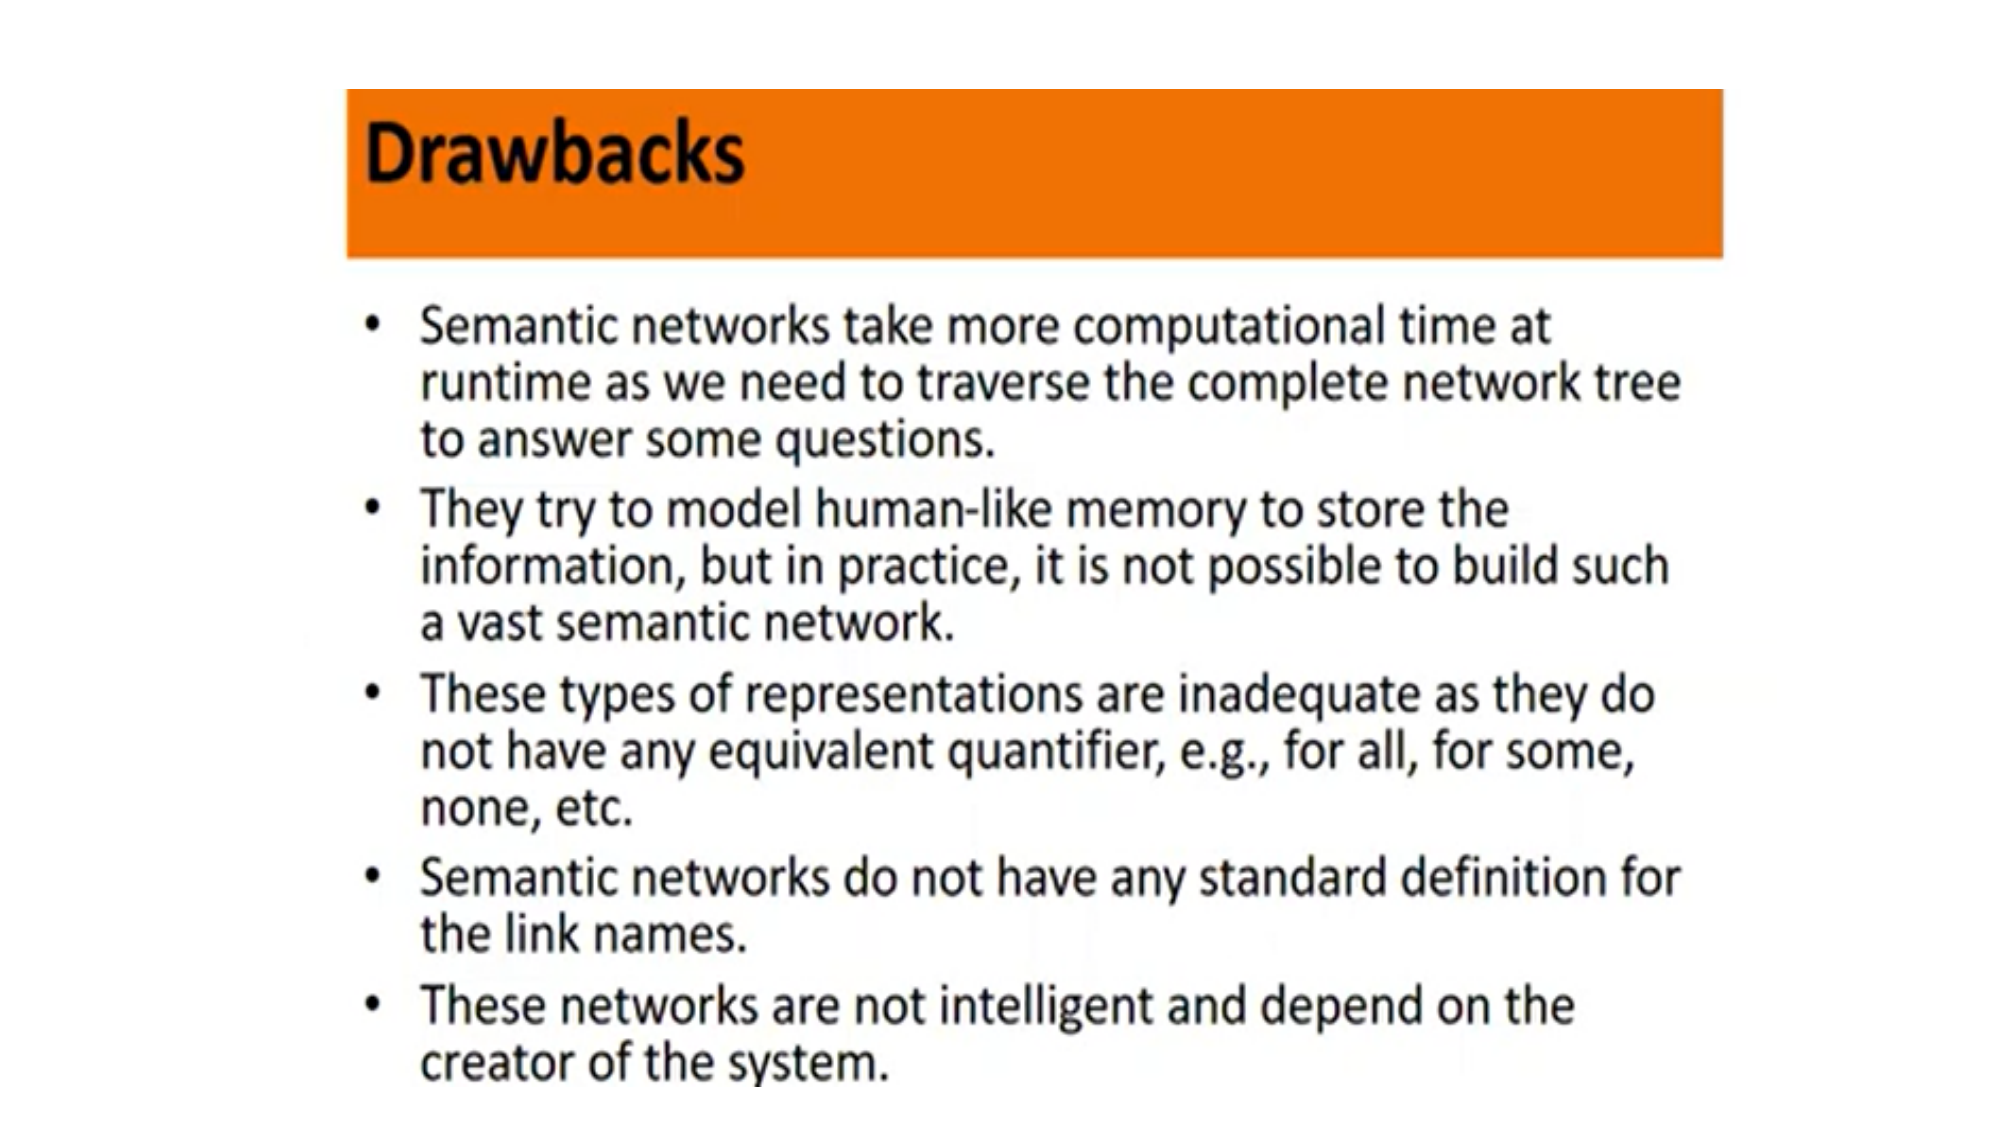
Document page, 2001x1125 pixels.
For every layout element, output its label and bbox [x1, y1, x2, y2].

picture [303, 89, 1777, 1087]
